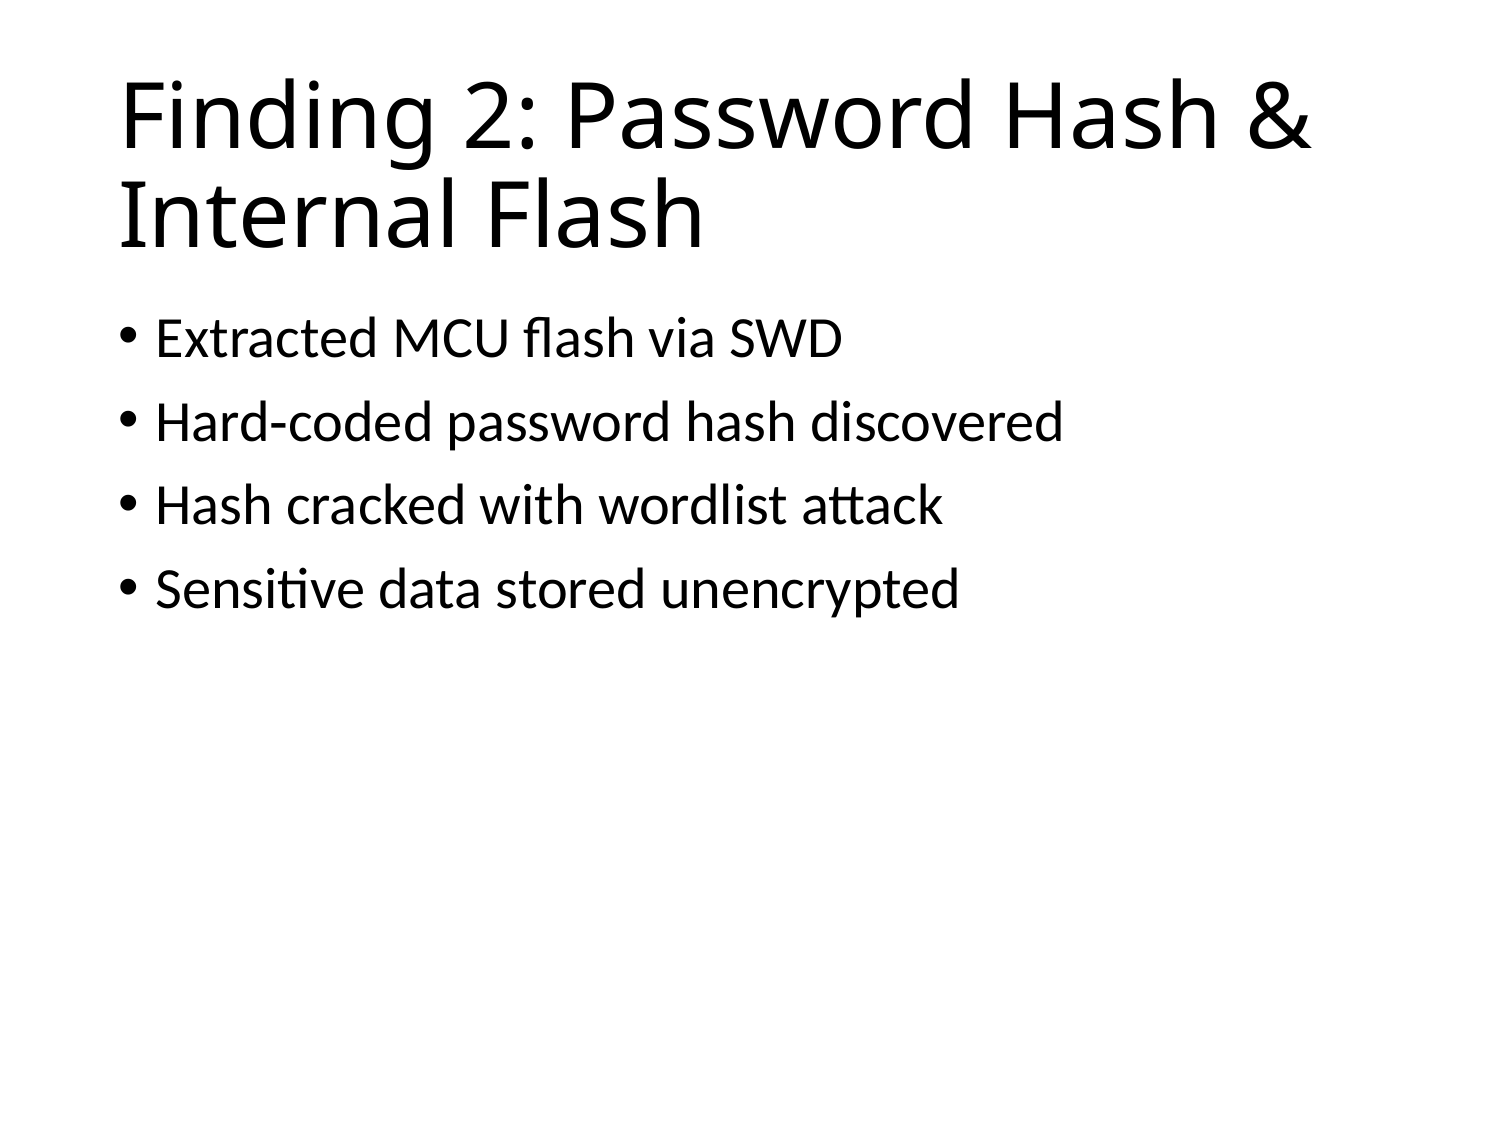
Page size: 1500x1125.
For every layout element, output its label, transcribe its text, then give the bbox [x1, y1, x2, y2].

list Extracted MCU flash via SWD Hard‑coded password hash discovered Hash cracked with wordlist attack Sensitive data stored unencrypted [103, 299, 1397, 1014]
title Finding 2: Password Hash & Internal Flash [103, 59, 1397, 278]
